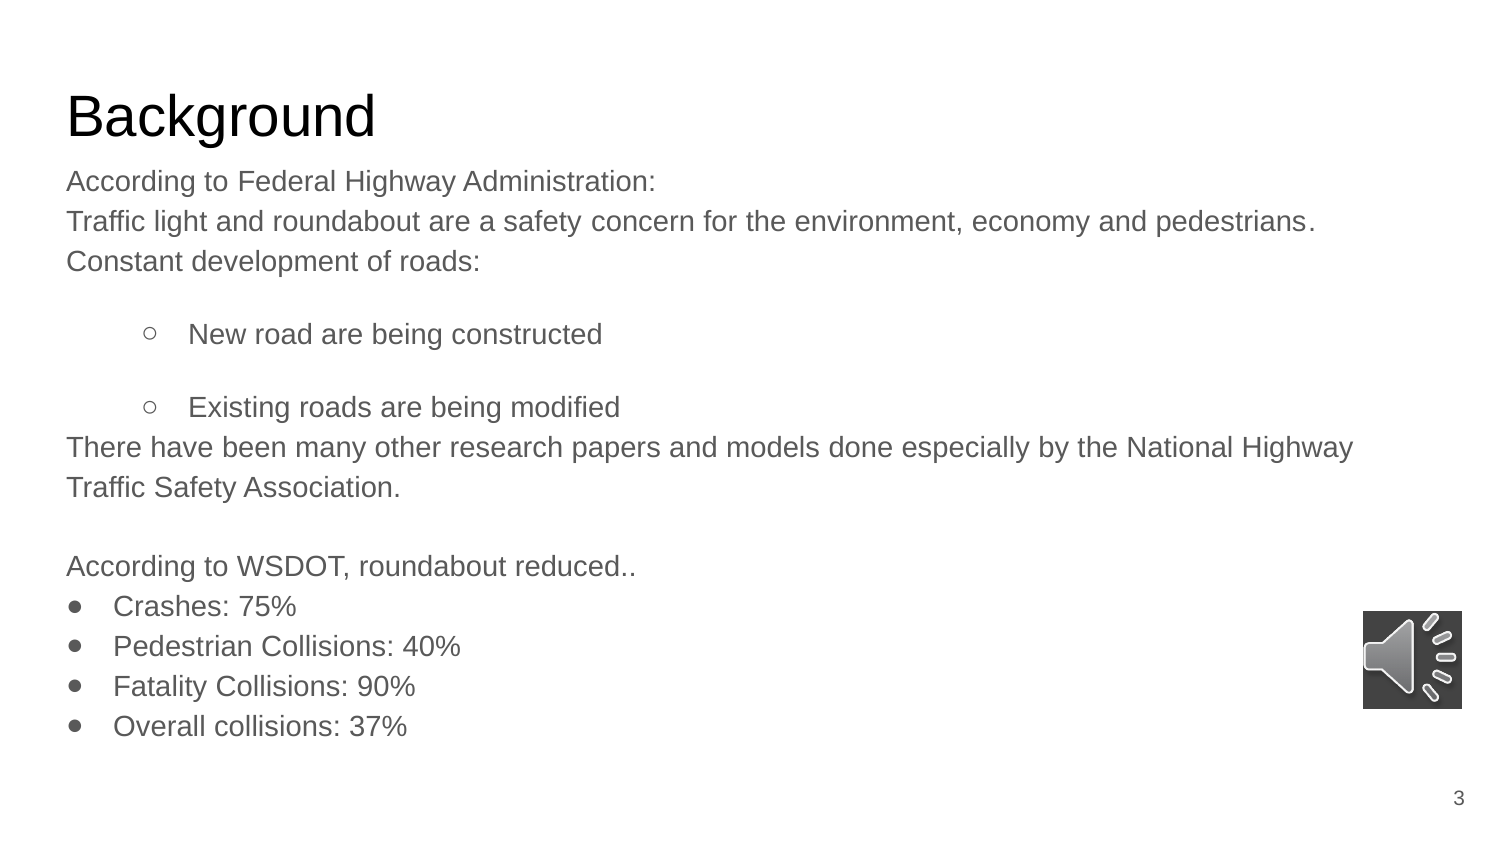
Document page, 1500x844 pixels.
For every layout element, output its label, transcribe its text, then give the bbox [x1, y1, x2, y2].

list According to Federal Highway Administration: Traffic light and roundabout are a safety concern for the environment, economy and pedestrians. Constant development of roads: New road are being constructed Existing roads are being modified There have been many other research papers and models done especially by the National Highway Traffic Safety Association. According to WSDOT, roundabout reduced.. Crashes: 75% Pedestrian Collisions: 40% Fatality Collisions: 90% Overall collisions: 37% [51, 142, 1449, 759]
picture [1362, 609, 1463, 711]
title Background [51, 62, 1449, 142]
slide_number 3 [1389, 764, 1480, 830]
